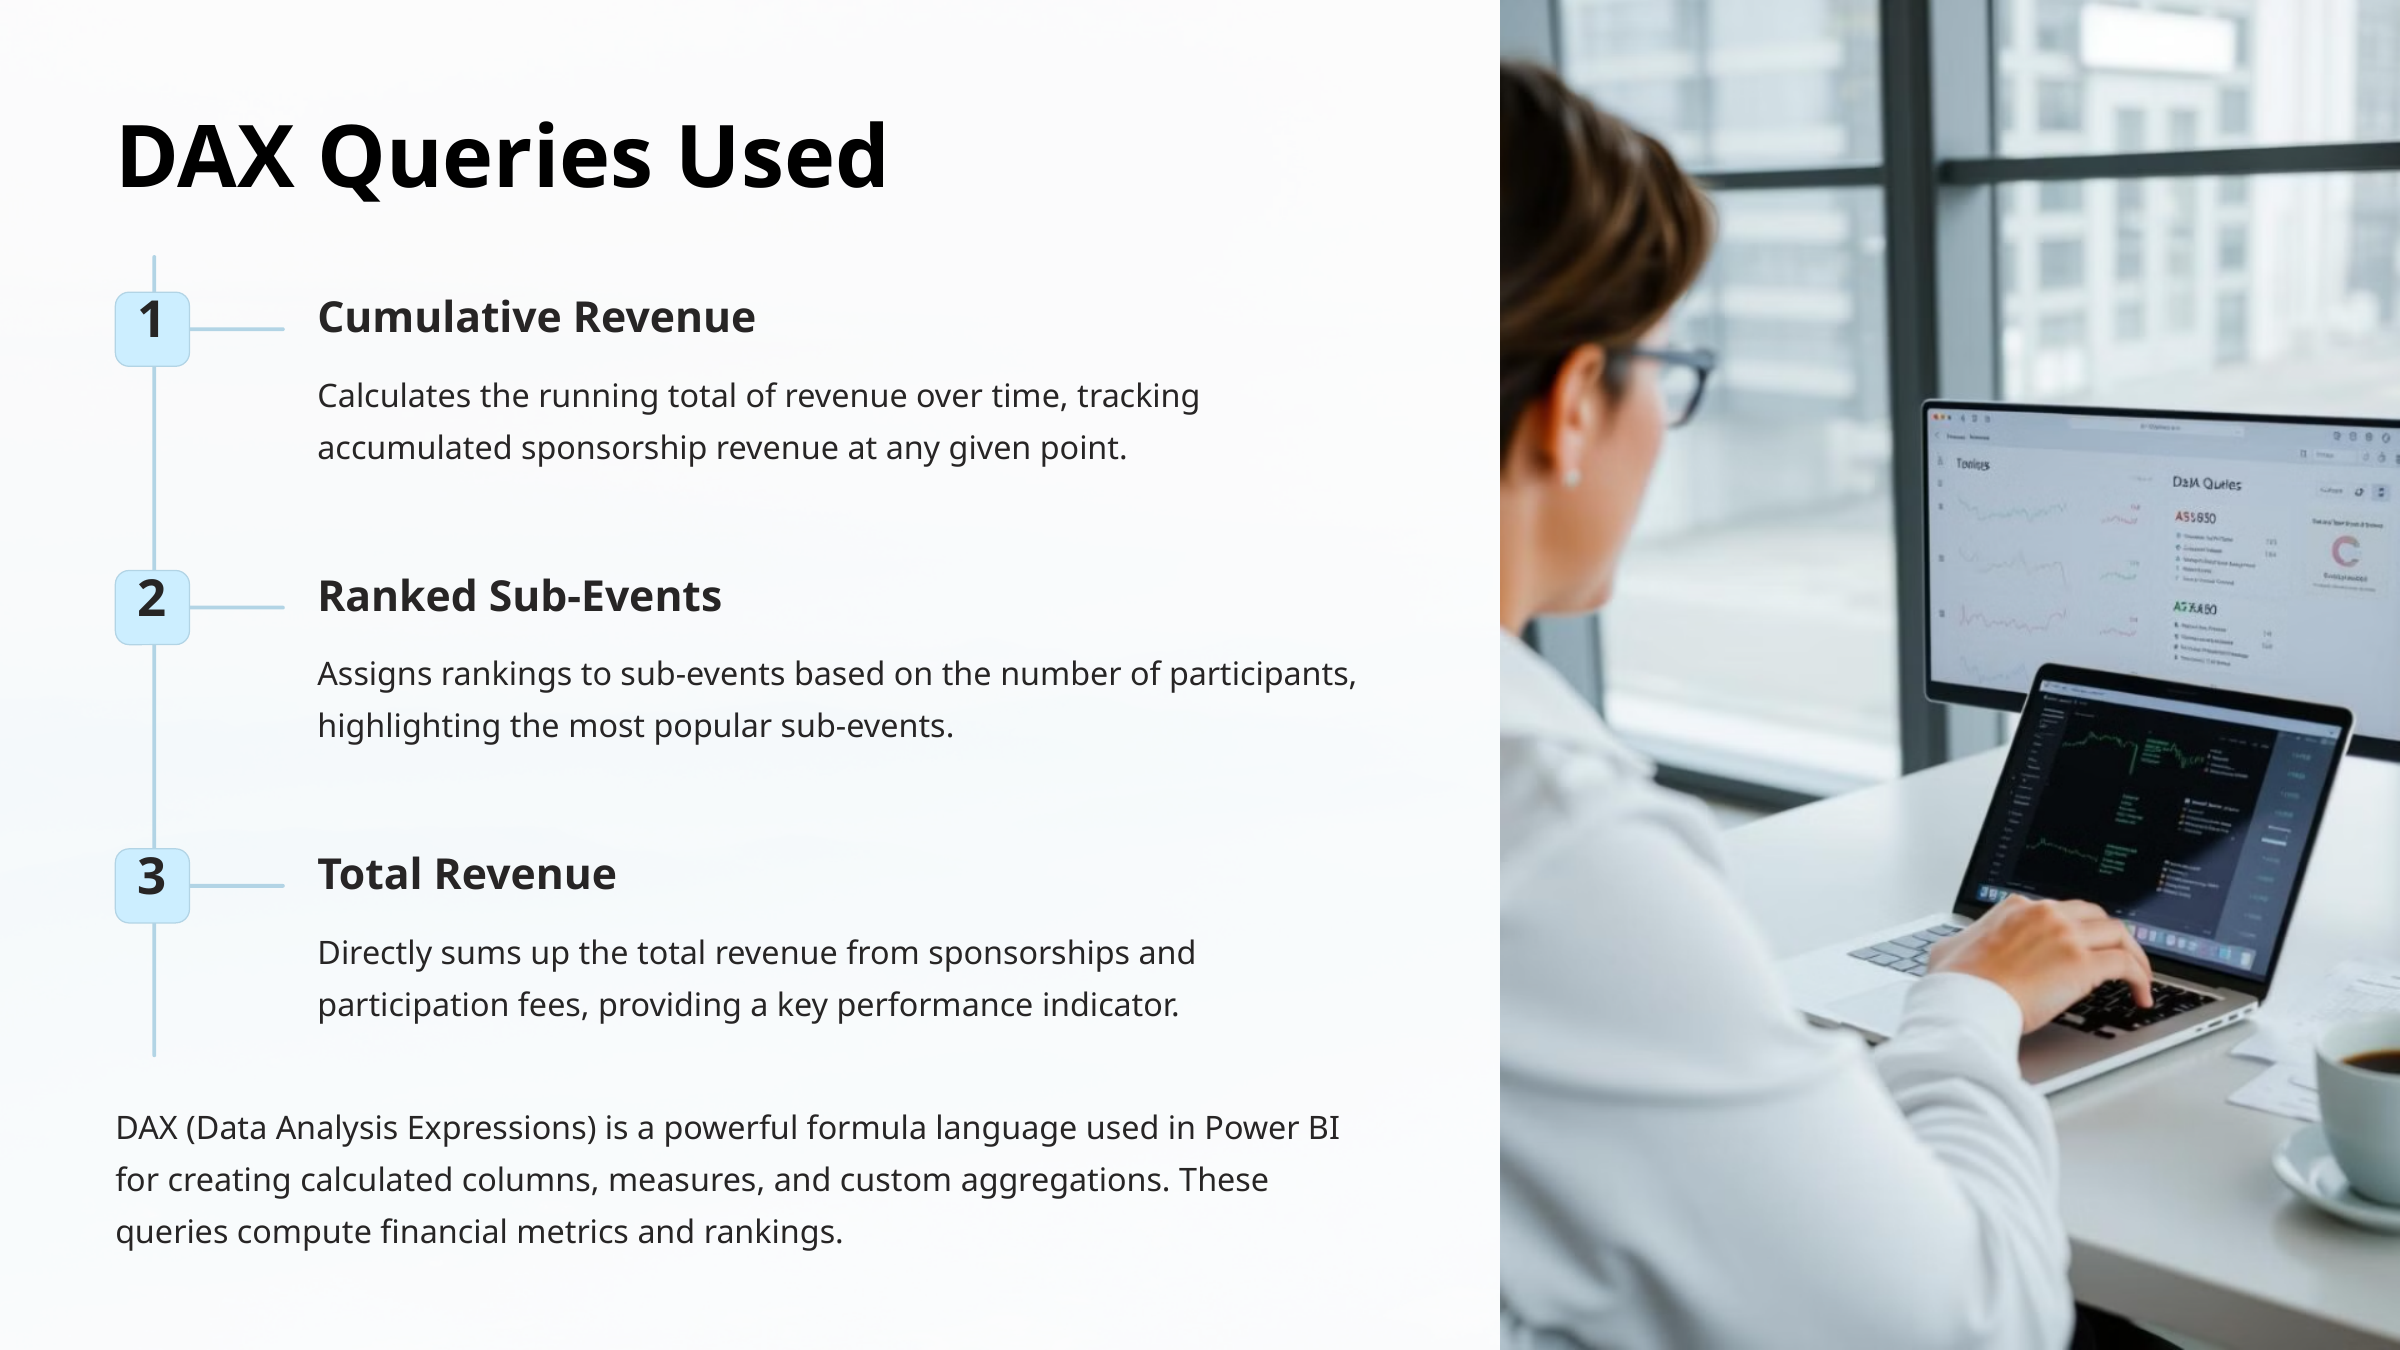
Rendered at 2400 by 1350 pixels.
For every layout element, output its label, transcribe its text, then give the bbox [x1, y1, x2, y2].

text_box [152, 367, 157, 570]
text_box [115, 292, 190, 367]
text_box Assigns rankings to sub-events based on the number of participants, highlighting the most popular sub-events. [317, 640, 1385, 746]
picture [1499, 0, 2400, 1350]
text_box 3 [126, 853, 179, 919]
text_box Total Revenue [317, 844, 751, 899]
text_box [115, 570, 190, 645]
text_box [190, 327, 285, 332]
text_box [115, 848, 190, 923]
text_box Ranked Sub-Events [317, 566, 751, 621]
text_box [152, 645, 157, 848]
text_box Directly sums up the total revenue from sponsorships and participation fees, providing a key performance indicator. [317, 918, 1385, 1025]
text_box Calculates the running total of revenue over time, tracking accumulated sponsorship revenue at any given point. [317, 361, 1385, 468]
text_box [152, 255, 157, 292]
text_box DAX (Data Analysis Expressions) is a powerful formula language used in Power BI for creating calculated columns, measures, and custom aggregations. These queries compute financial metrics and rankings. [115, 1094, 1385, 1253]
text_box 2 [126, 575, 179, 640]
text_box 1 [126, 296, 179, 362]
text_box Cumulative Revenue [317, 288, 751, 343]
text_box [190, 883, 285, 888]
text_box [190, 605, 285, 610]
text_box DAX Queries Used [115, 97, 982, 206]
text_box [152, 923, 157, 1058]
